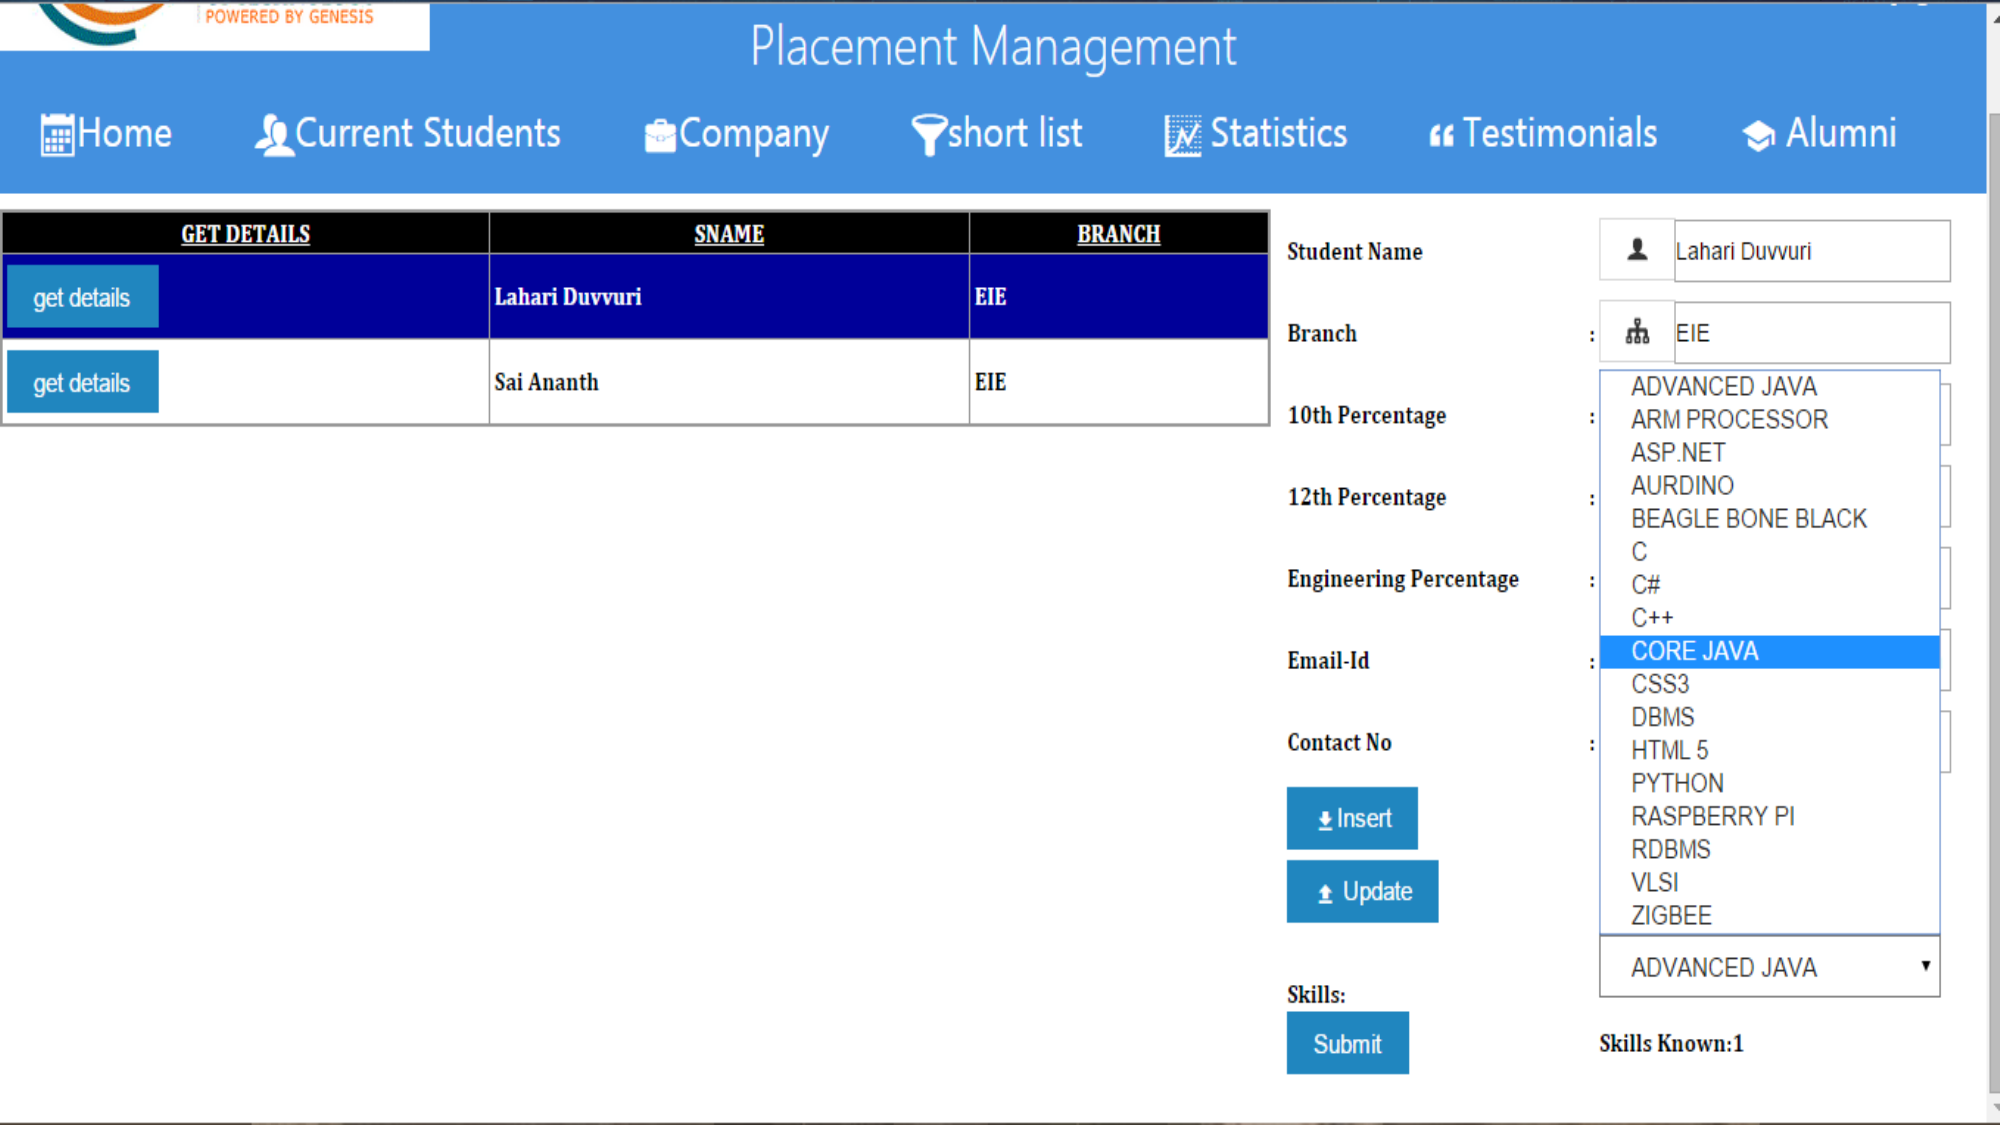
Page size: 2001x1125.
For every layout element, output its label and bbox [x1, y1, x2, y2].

list [0, 0, 2000, 1125]
